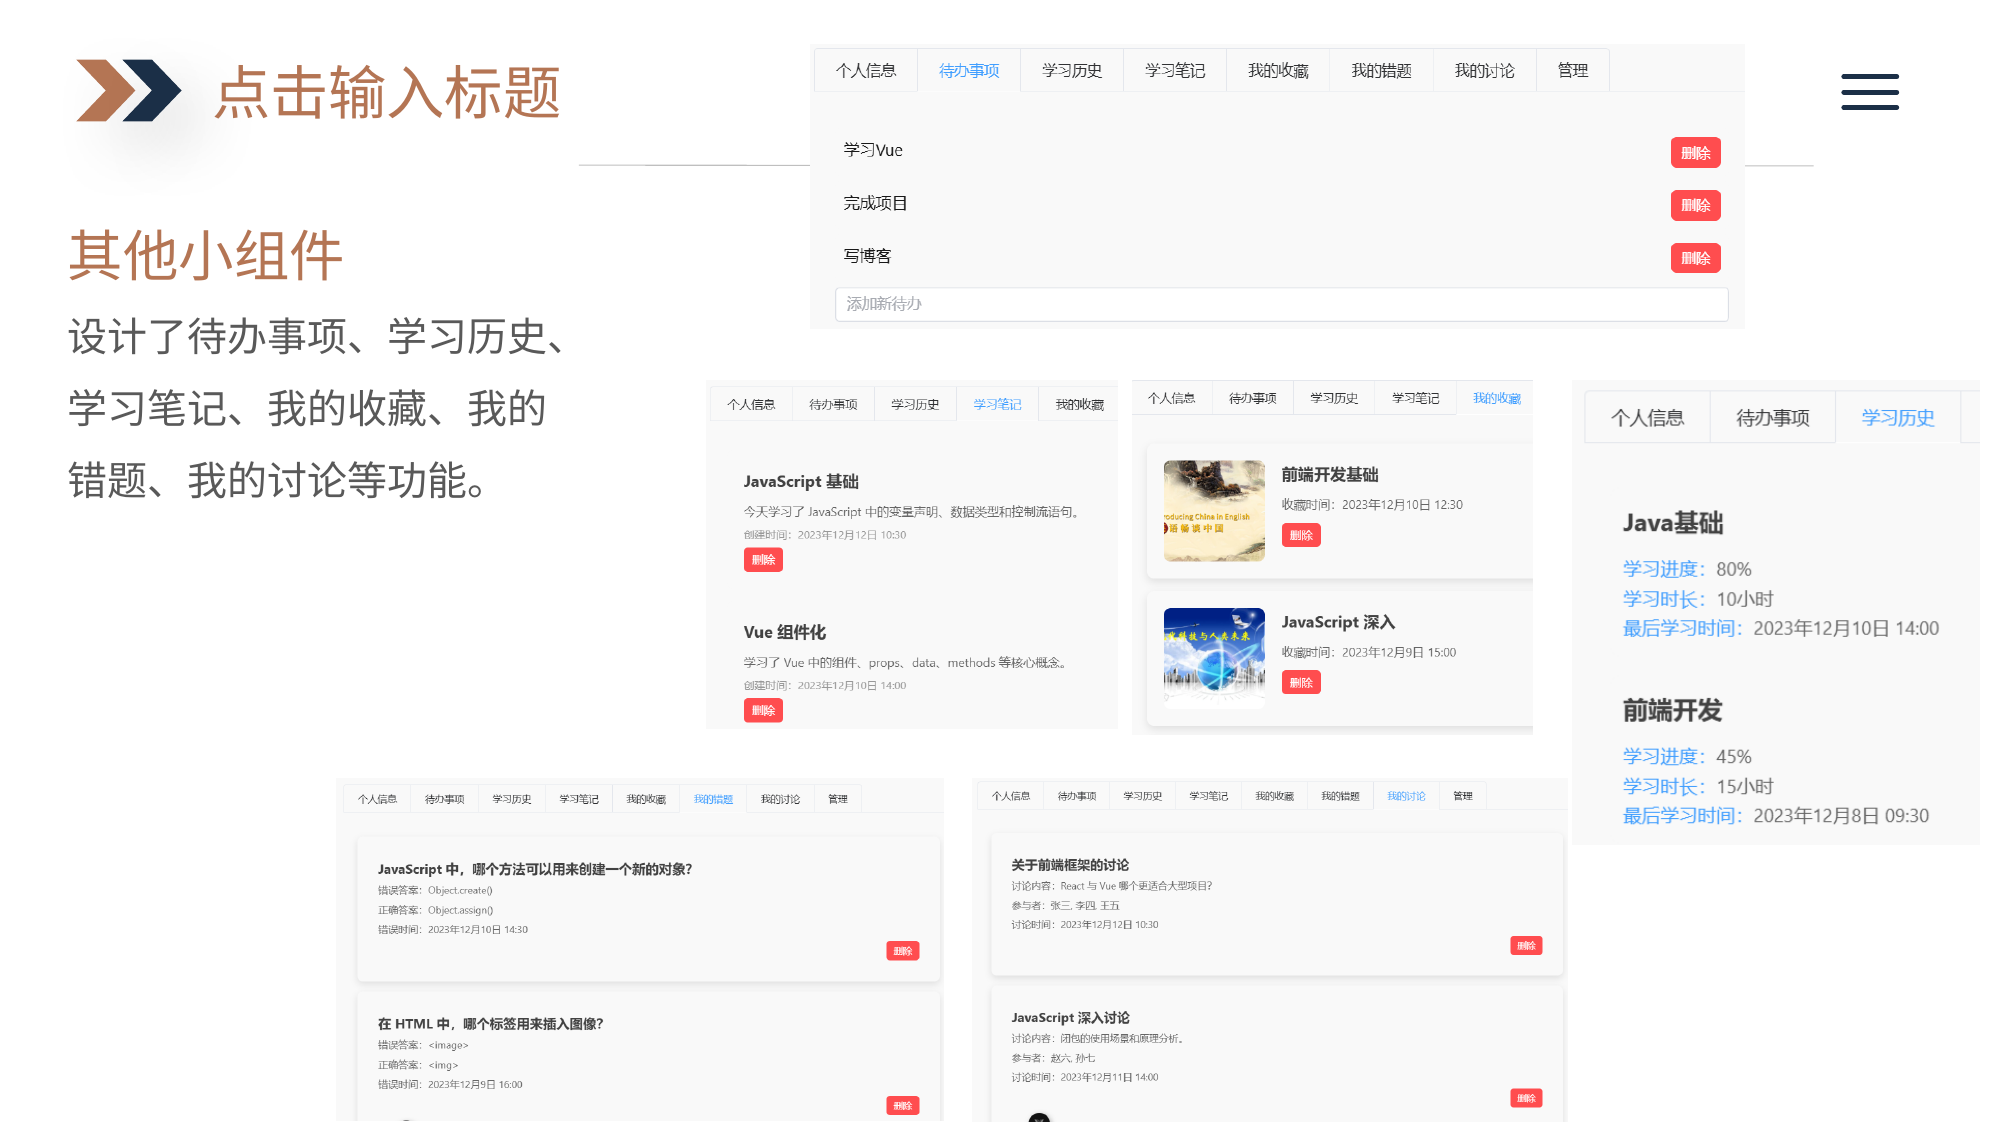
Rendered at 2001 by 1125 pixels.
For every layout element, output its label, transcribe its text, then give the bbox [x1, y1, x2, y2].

picture [972, 778, 1568, 1122]
picture [706, 380, 1118, 729]
text_box [73, 58, 137, 123]
text_box [119, 58, 183, 123]
picture [1132, 380, 1533, 735]
picture [810, 44, 1745, 329]
picture [1572, 380, 1980, 845]
text_box 其他小组件 设计了待办事项、学习历史、学习笔记、我的收藏、我的错题、我的讨论等功能。 [52, 179, 597, 1048]
picture [336, 778, 944, 1121]
text_box 点击输入标题 [197, 49, 577, 134]
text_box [1843, 76, 1897, 108]
